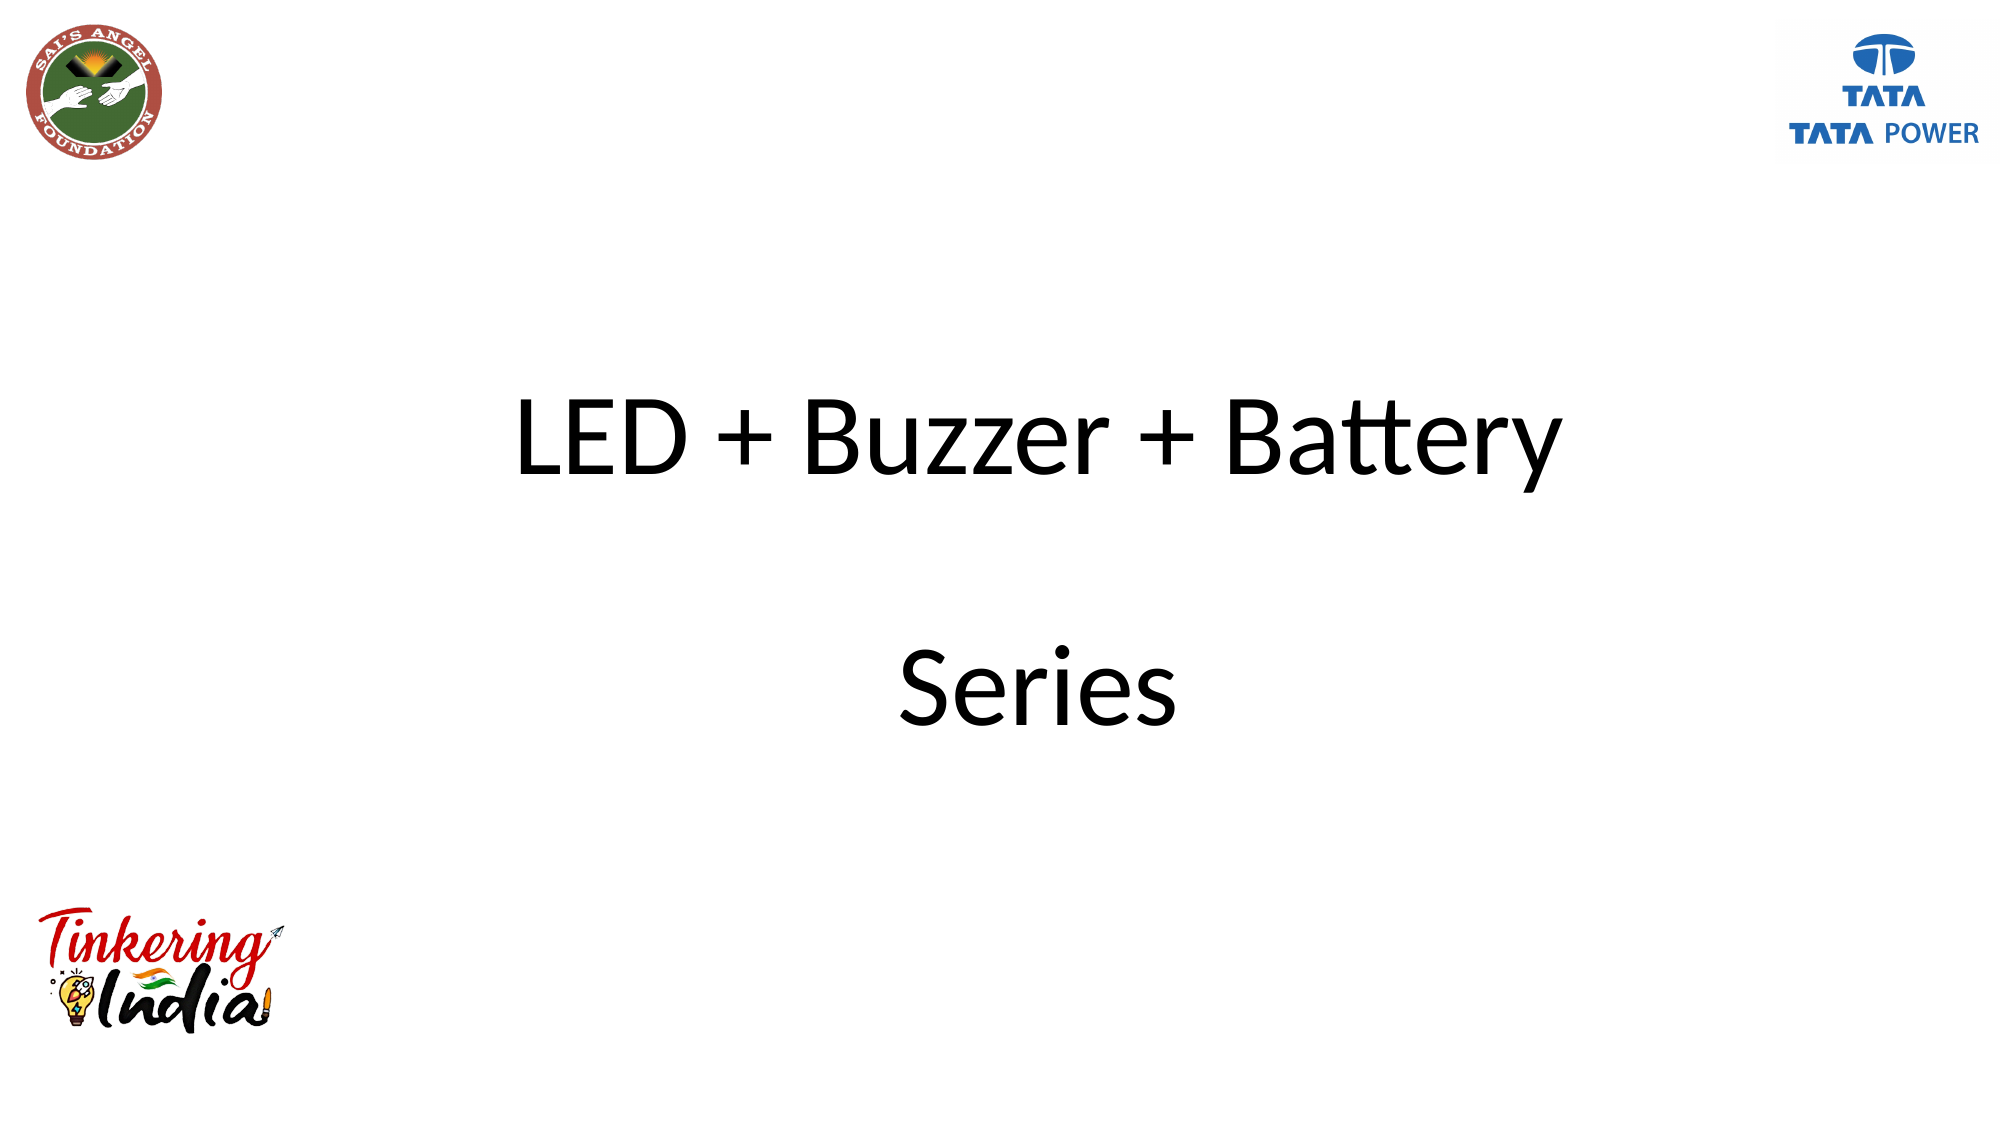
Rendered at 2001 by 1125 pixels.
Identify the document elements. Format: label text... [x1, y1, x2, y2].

picture [1775, 19, 2000, 164]
title LED + Buzzer + Battery Series [249, 366, 1750, 759]
picture [26, 887, 301, 1043]
picture [26, 24, 162, 160]
